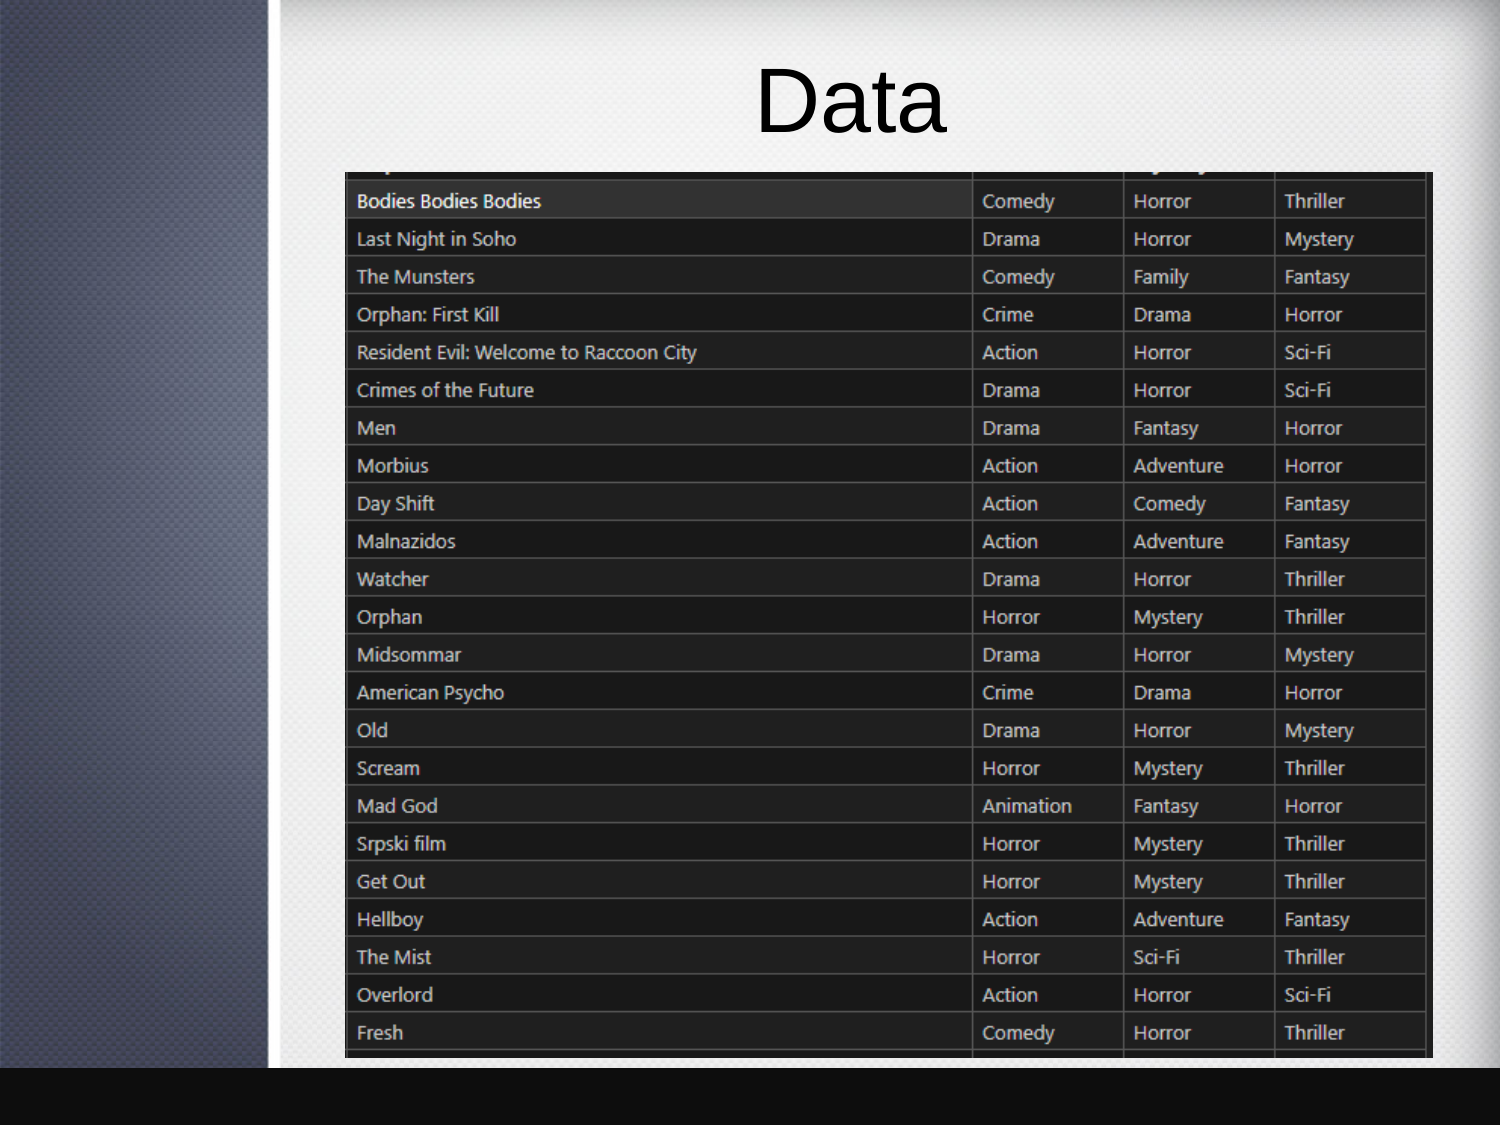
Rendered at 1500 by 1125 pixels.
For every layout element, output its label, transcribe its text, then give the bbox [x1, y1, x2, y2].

title Data [289, 19, 1413, 173]
text_box [0, 1068, 1500, 1125]
picture [0, 0, 1500, 1068]
